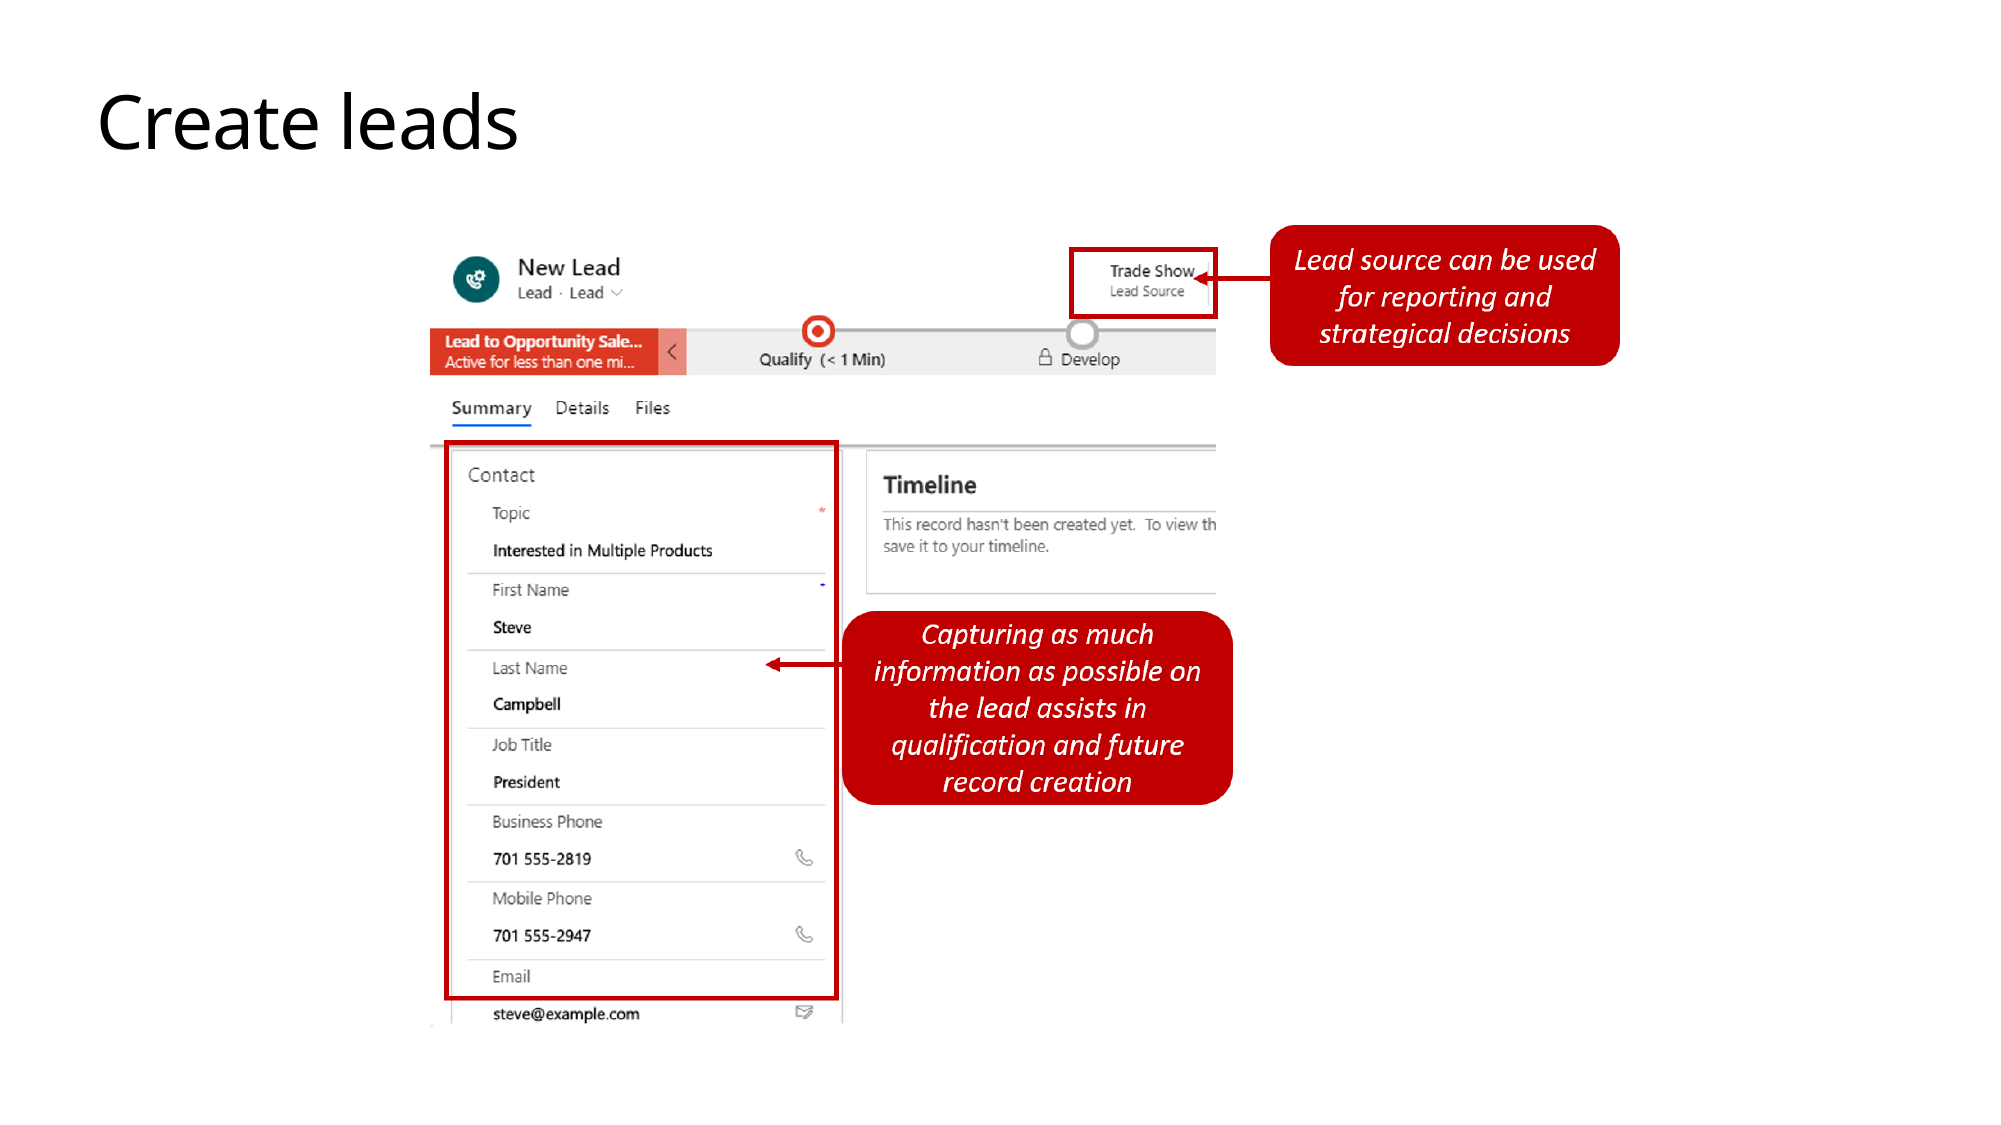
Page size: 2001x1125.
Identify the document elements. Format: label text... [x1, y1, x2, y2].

title Create leads [96, 75, 1904, 166]
picture [430, 225, 1621, 1029]
